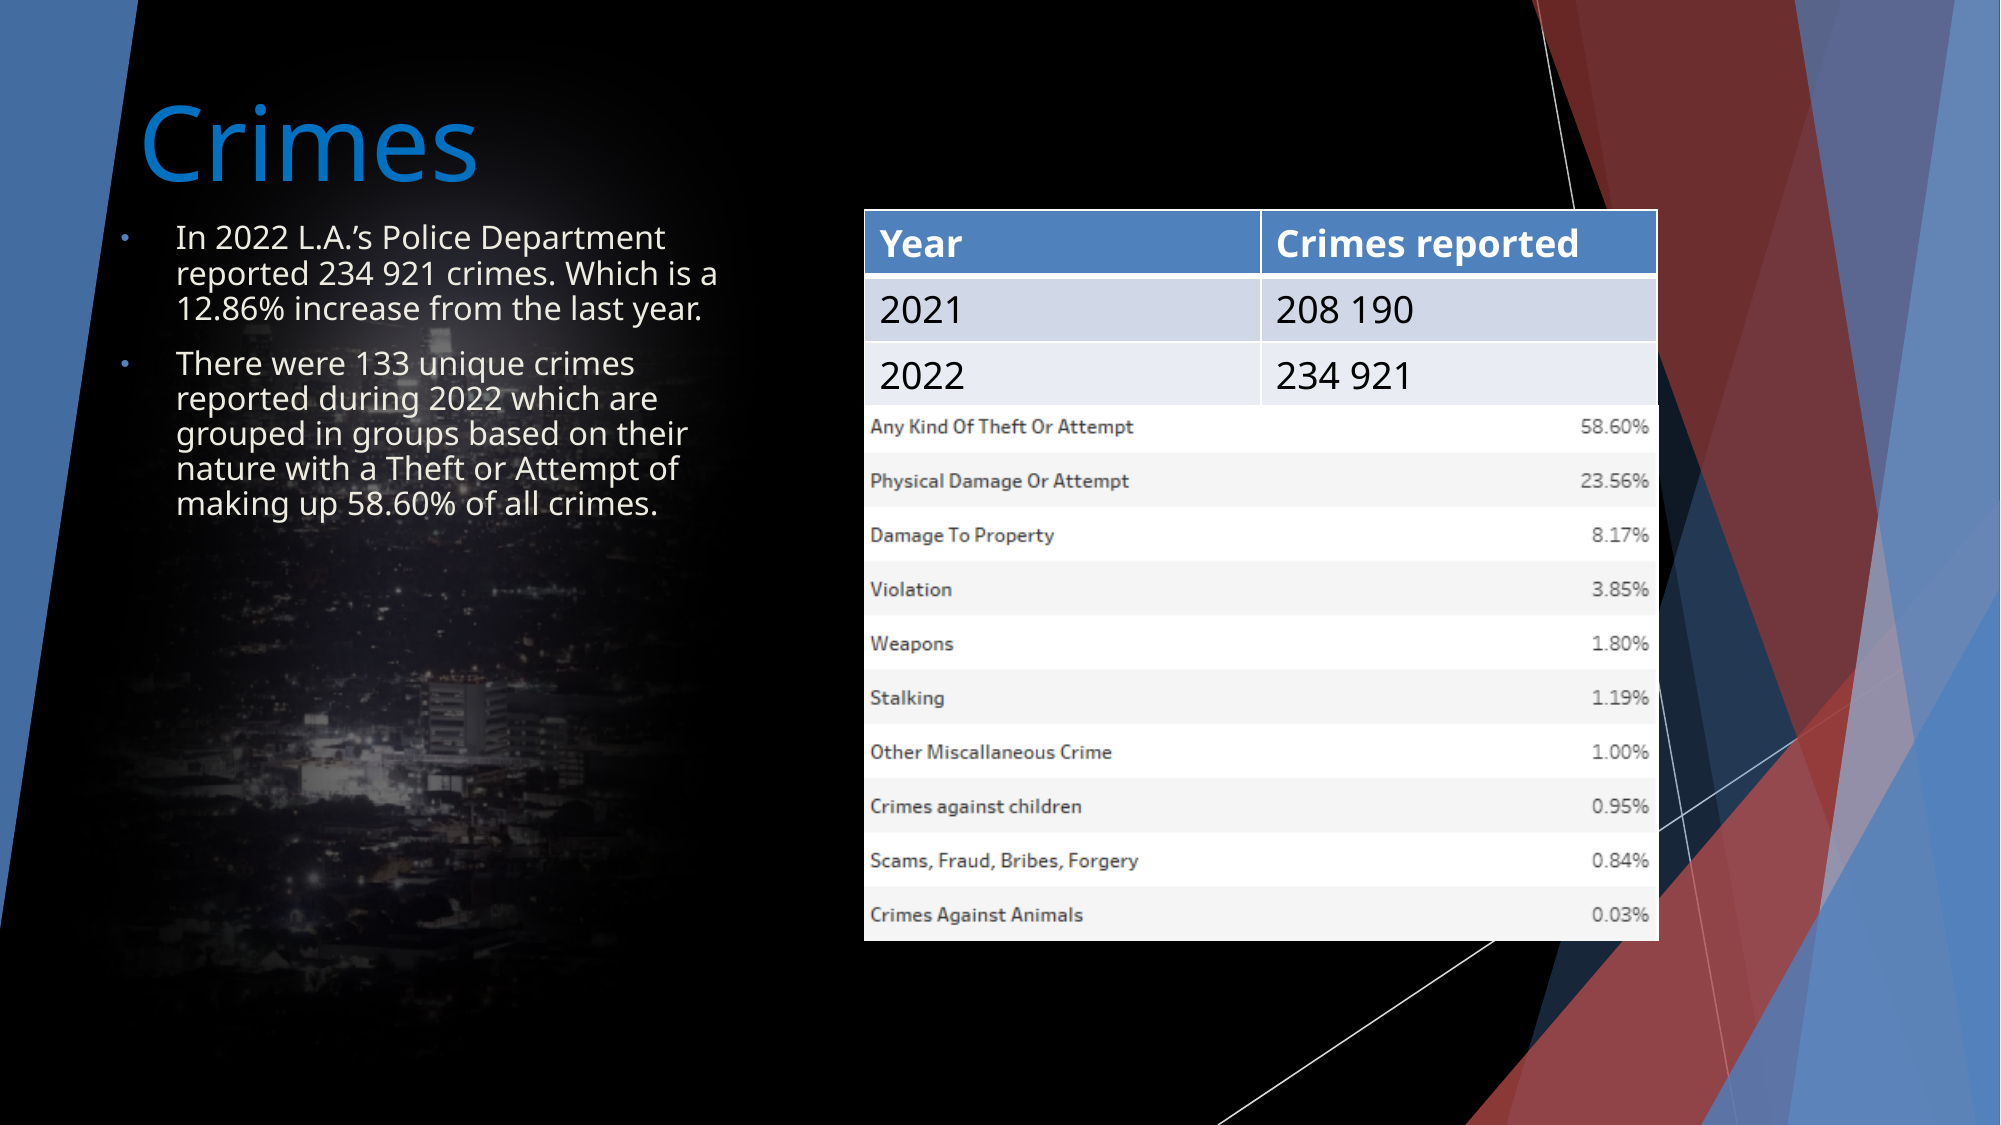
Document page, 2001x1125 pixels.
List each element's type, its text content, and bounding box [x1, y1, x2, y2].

table_cell 2021 [865, 279, 1260, 341]
picture [0, 0, 1659, 1125]
table_header Crimes reported [1262, 211, 1656, 273]
table_cell 2022 [865, 343, 1260, 404]
table_cell 234 921 [1262, 343, 1656, 404]
table_cell 208 190 [1262, 279, 1656, 341]
table_header Year [865, 211, 1260, 273]
